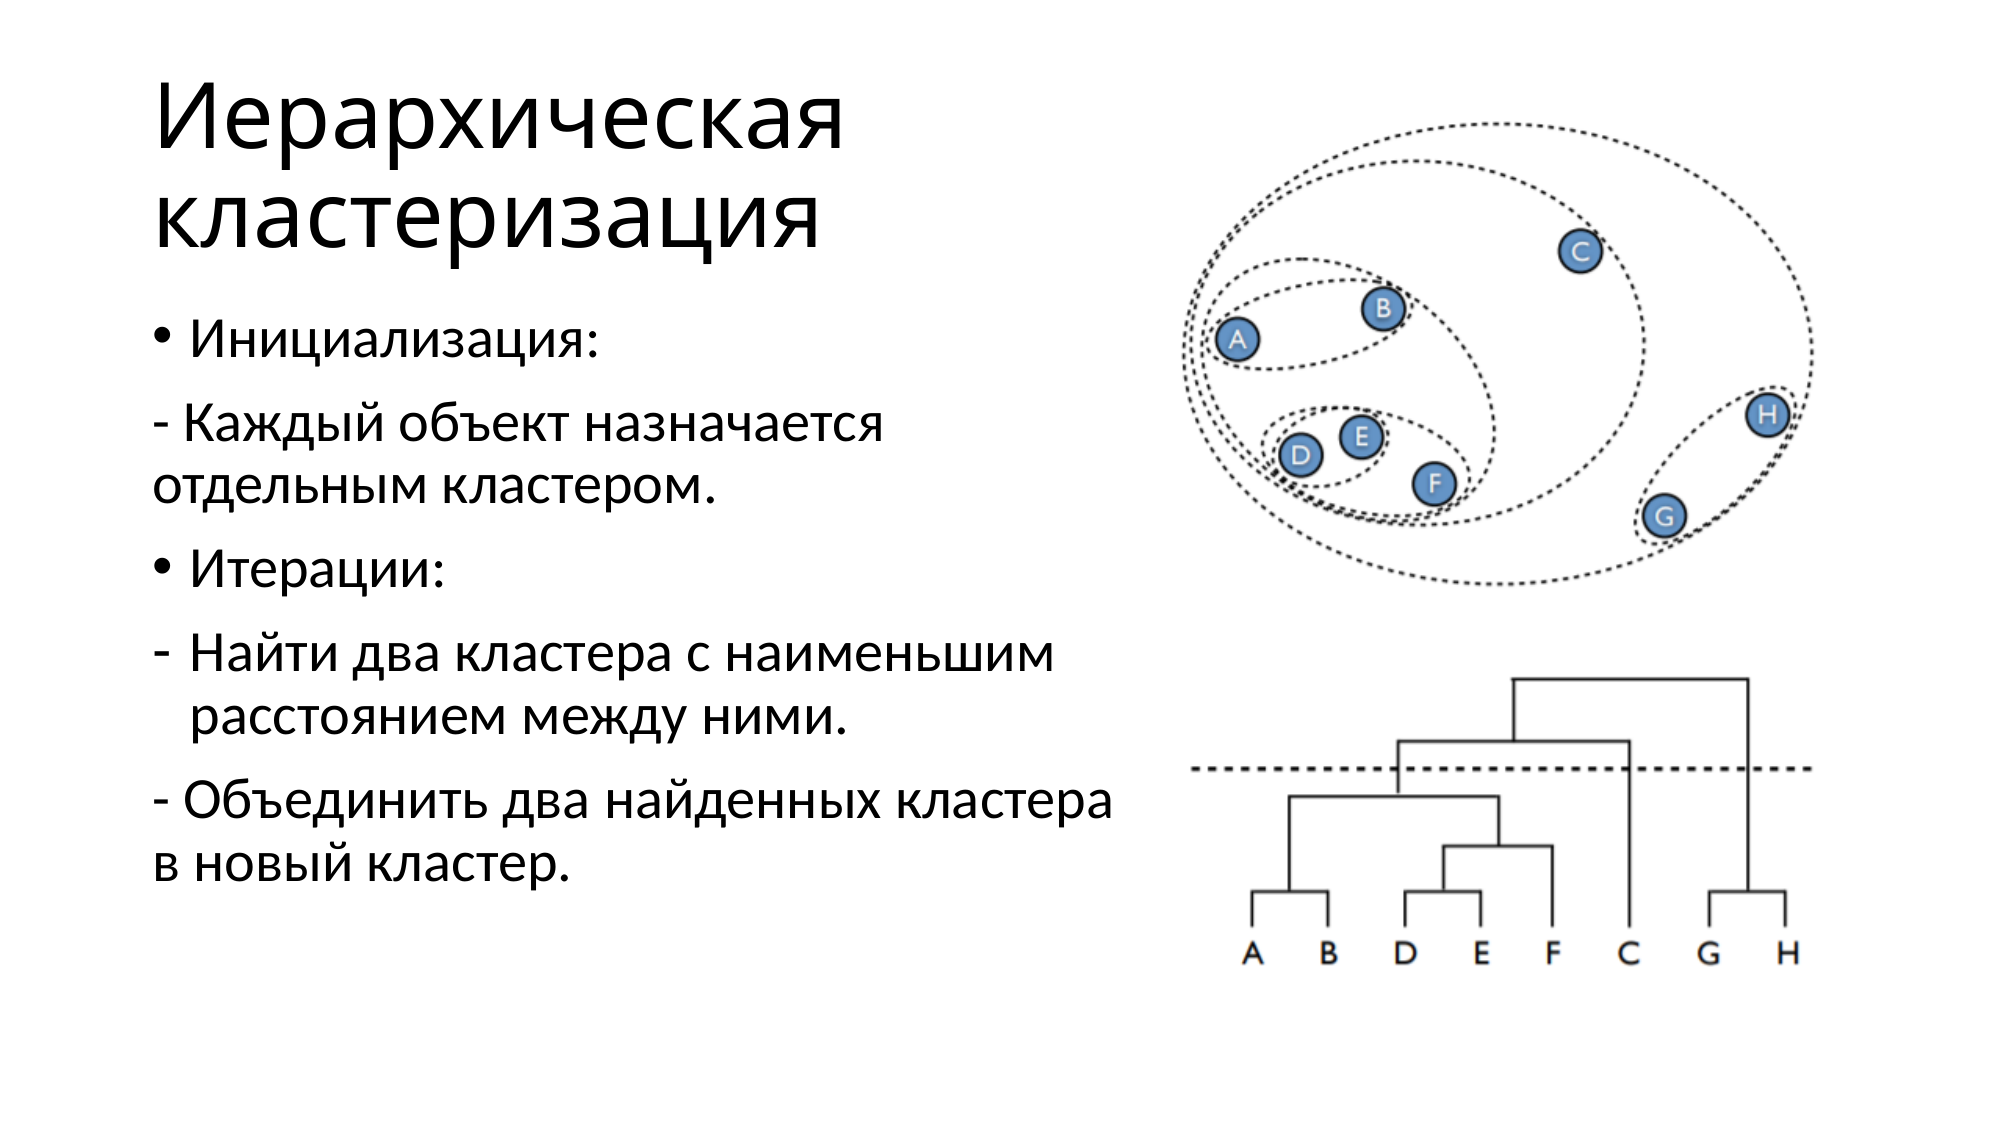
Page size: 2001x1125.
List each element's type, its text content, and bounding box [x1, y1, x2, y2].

picture [1158, 59, 1842, 992]
list Инициализация: - Каждый объект назначается отдельным кластером. Итерации: Найти два кластера с наименьшим расстоянием между ними. - Объединить два найденных кластера в новый кластер. [137, 299, 1138, 1014]
title Иерархическая кластеризация [137, 59, 1138, 278]
